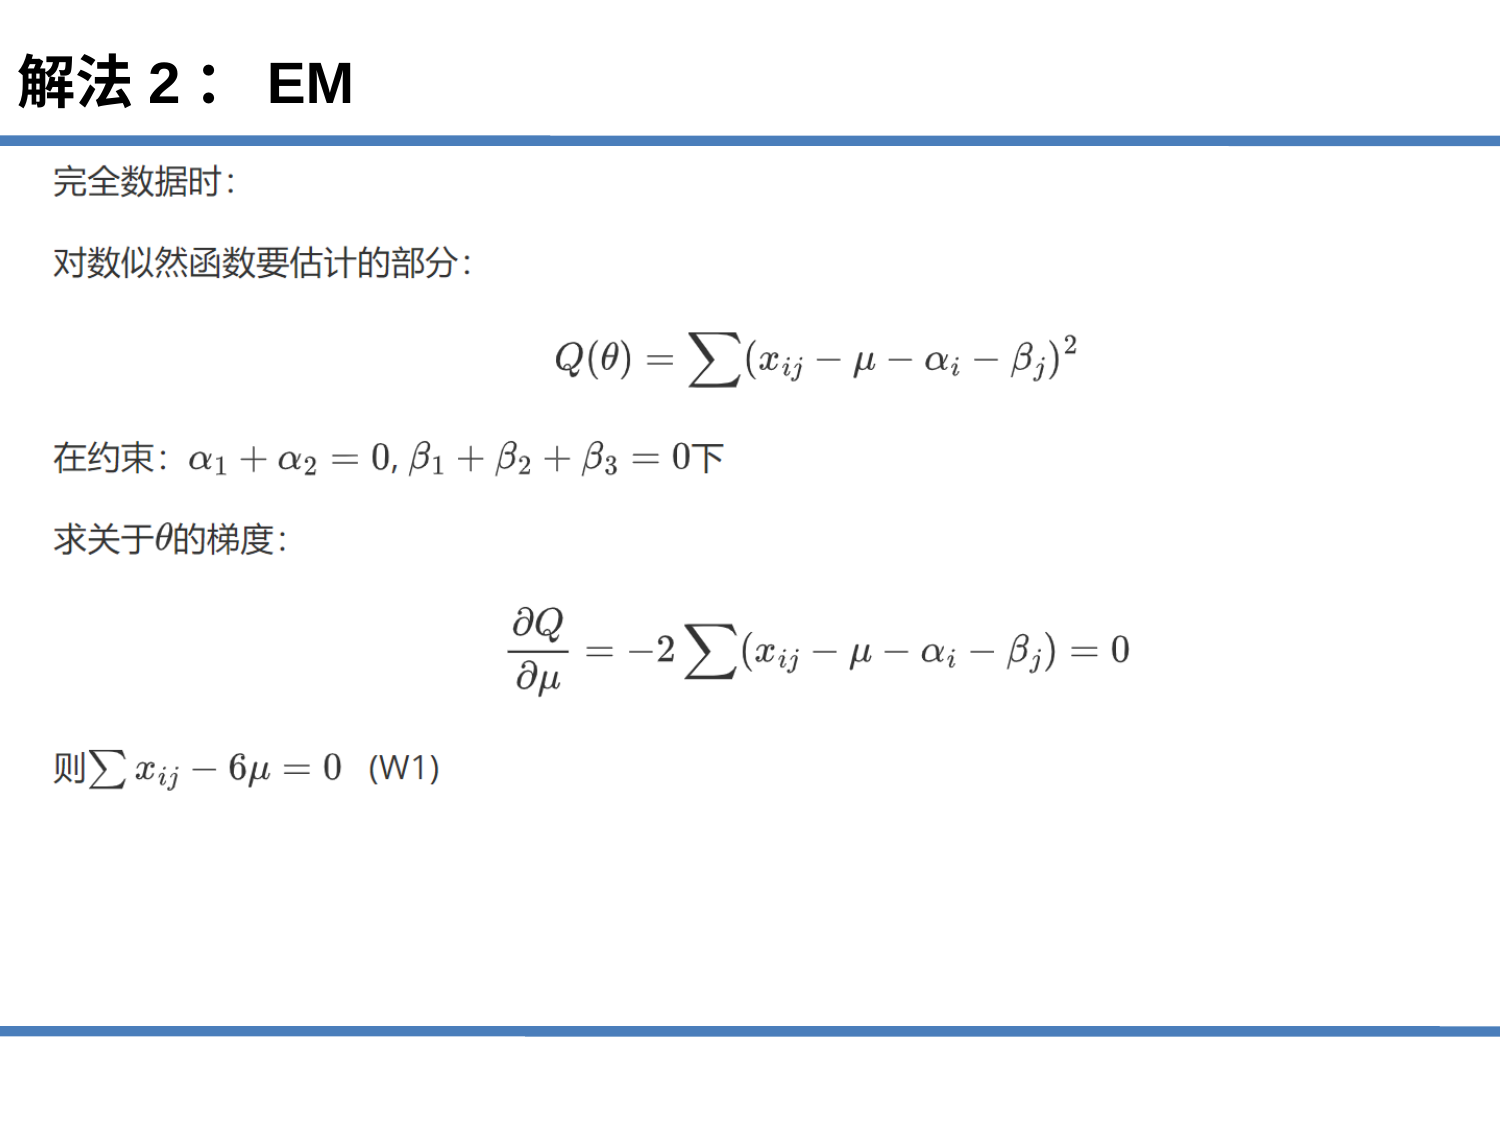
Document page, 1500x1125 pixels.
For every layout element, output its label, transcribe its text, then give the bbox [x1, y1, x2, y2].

picture [40, 156, 1140, 799]
text_box 解法2：EM [2, 38, 756, 124]
